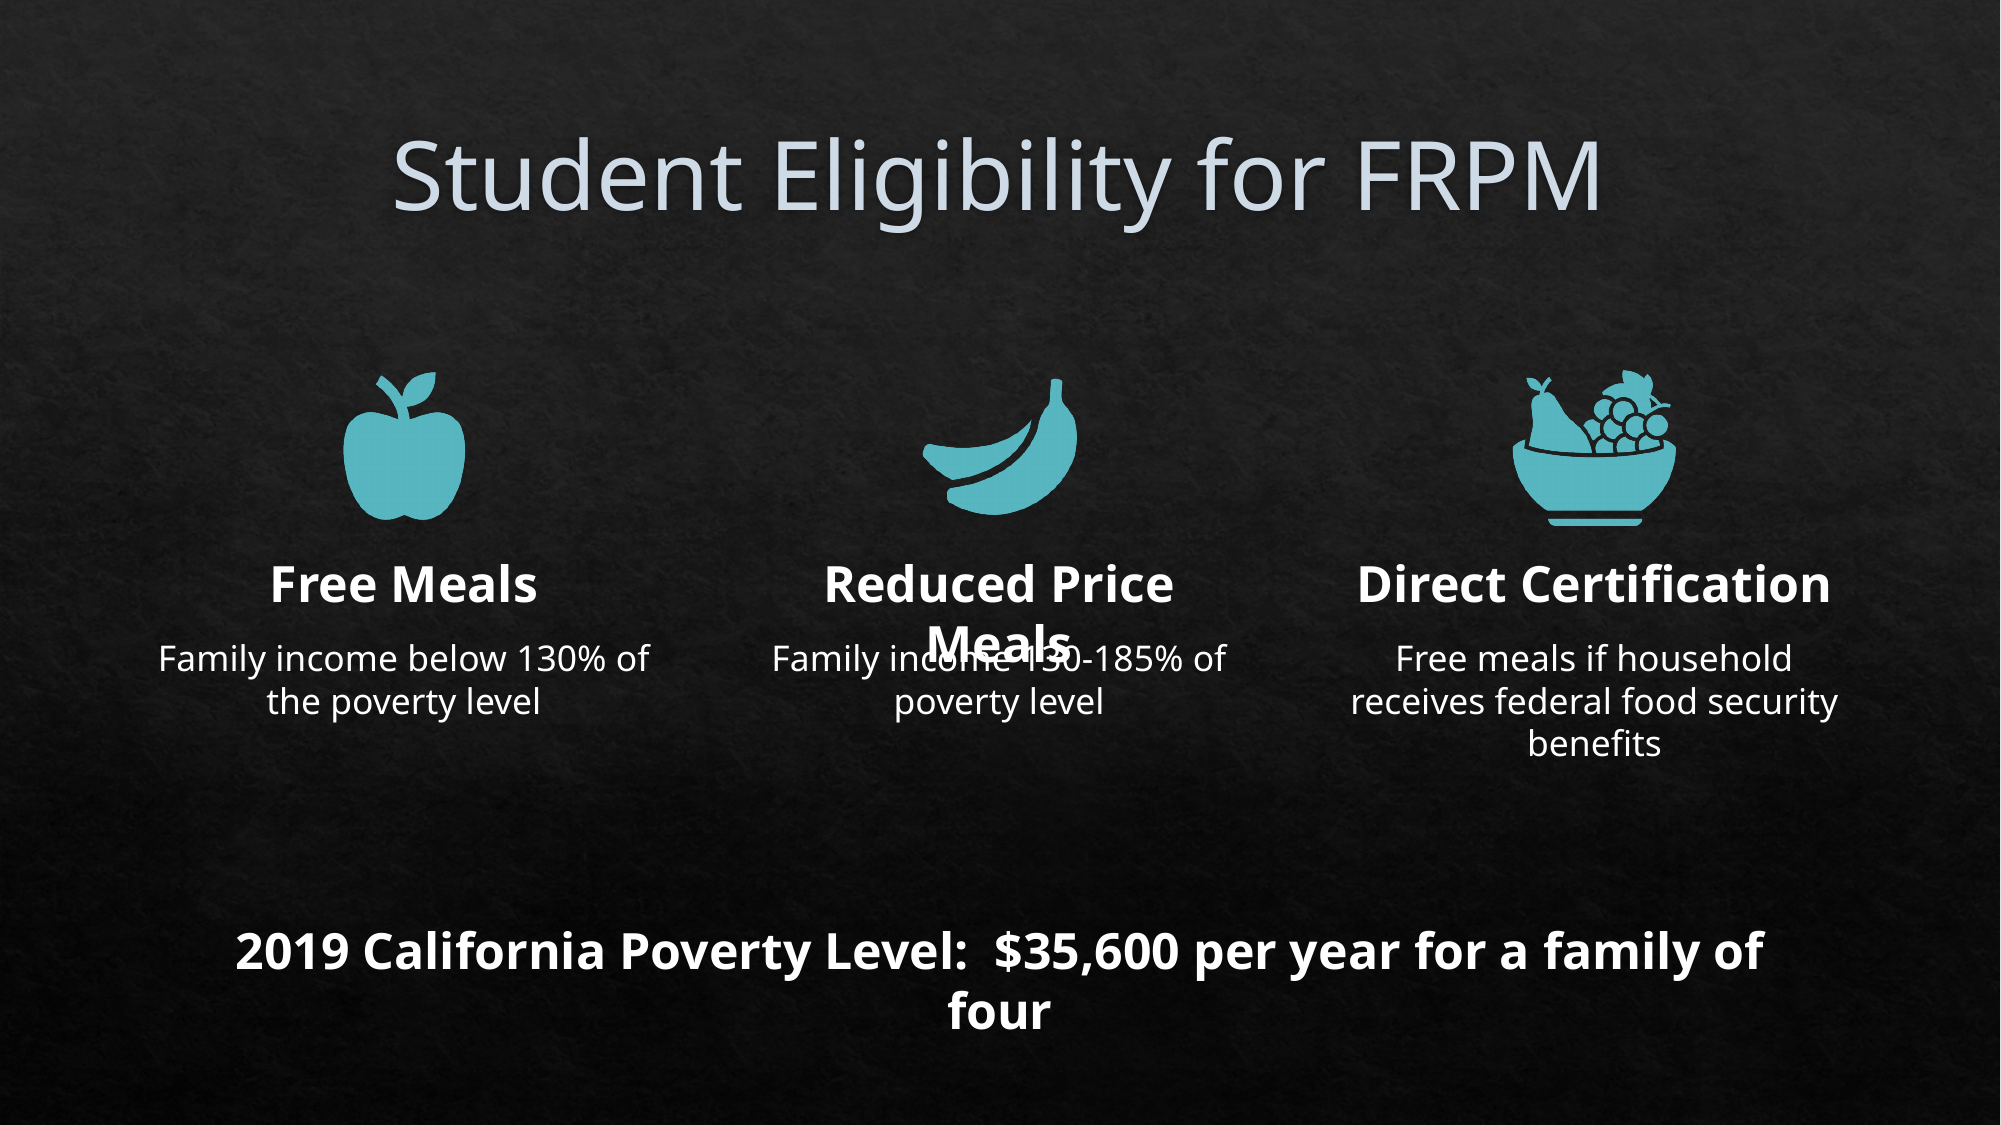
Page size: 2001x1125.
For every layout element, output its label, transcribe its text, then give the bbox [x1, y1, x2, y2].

text_box 2019 California Poverty Level: $35,600 per year for a family of four [167, 961, 1833, 1047]
title Student Eligibility for FRPM [149, 99, 1849, 176]
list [149, 179, 1849, 946]
